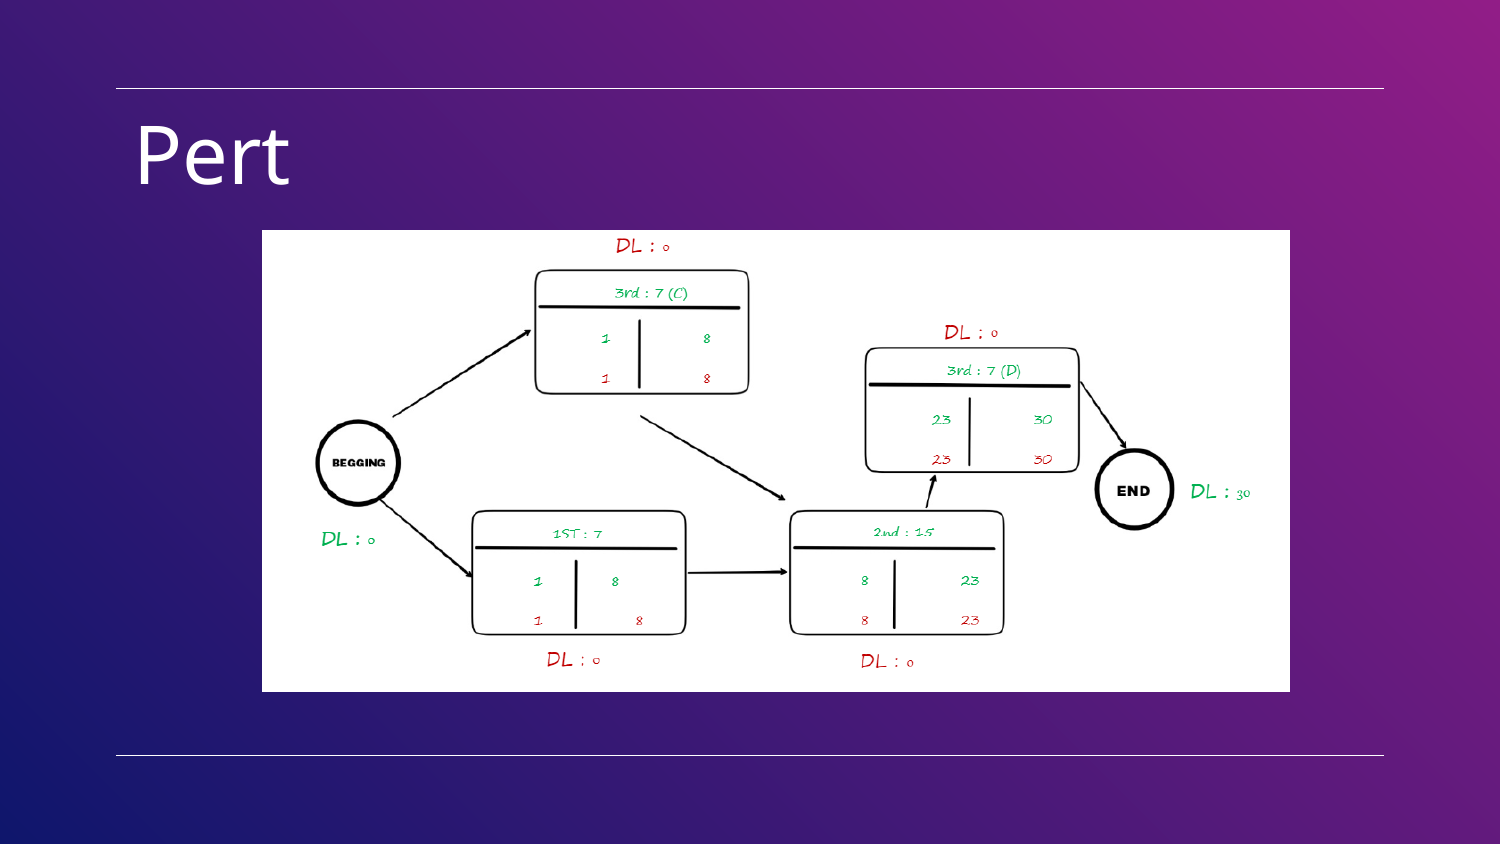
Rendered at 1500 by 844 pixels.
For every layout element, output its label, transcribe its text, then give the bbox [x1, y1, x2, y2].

title Pert [118, 88, 1383, 183]
picture [262, 230, 1290, 692]
